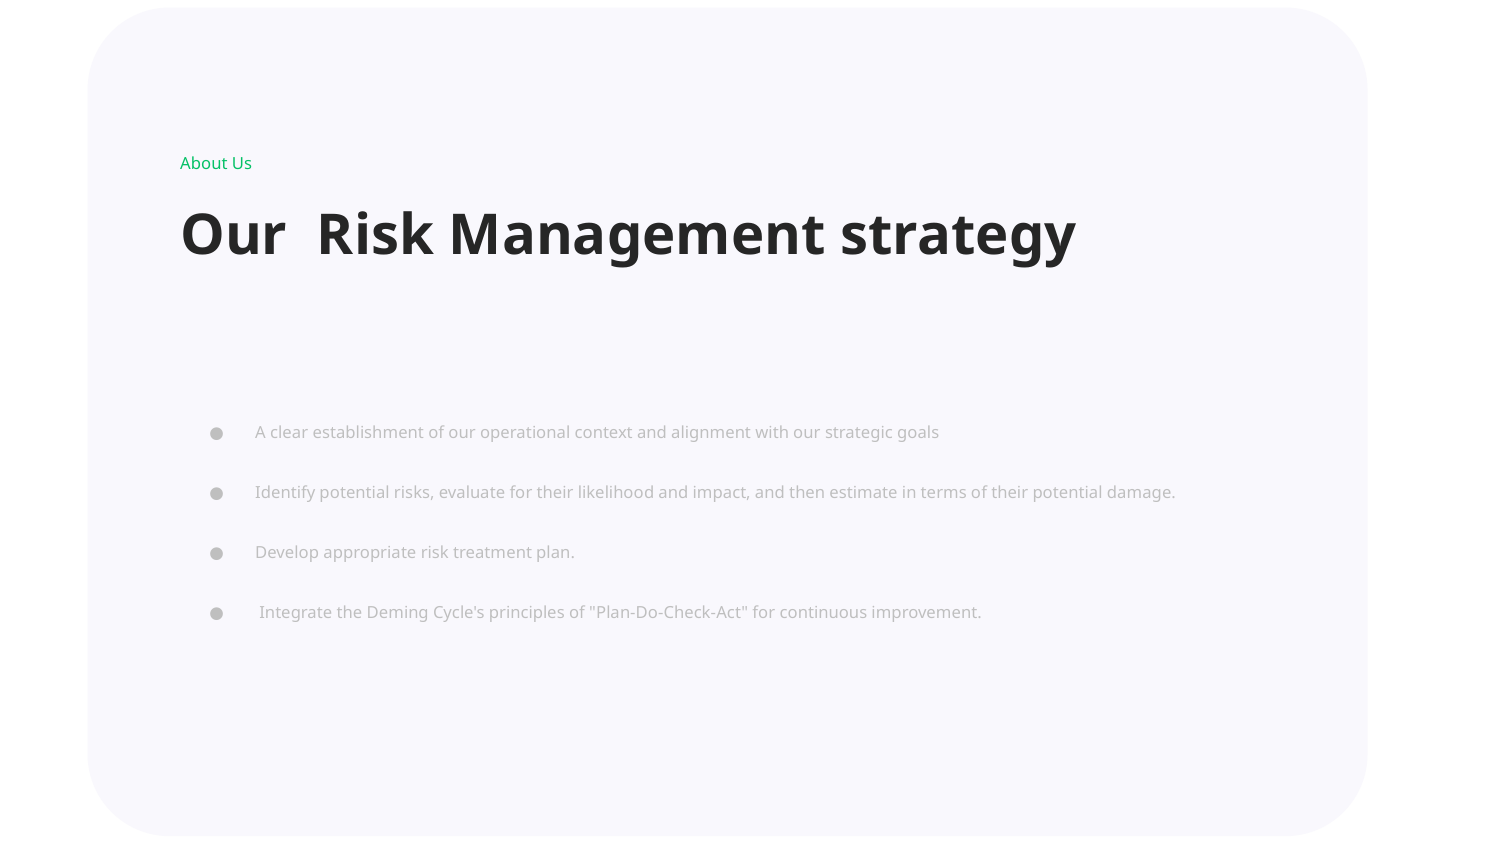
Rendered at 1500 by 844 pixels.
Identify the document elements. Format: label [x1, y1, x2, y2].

text_box [172, 149, 1413, 709]
text_box [87, 7, 1368, 837]
